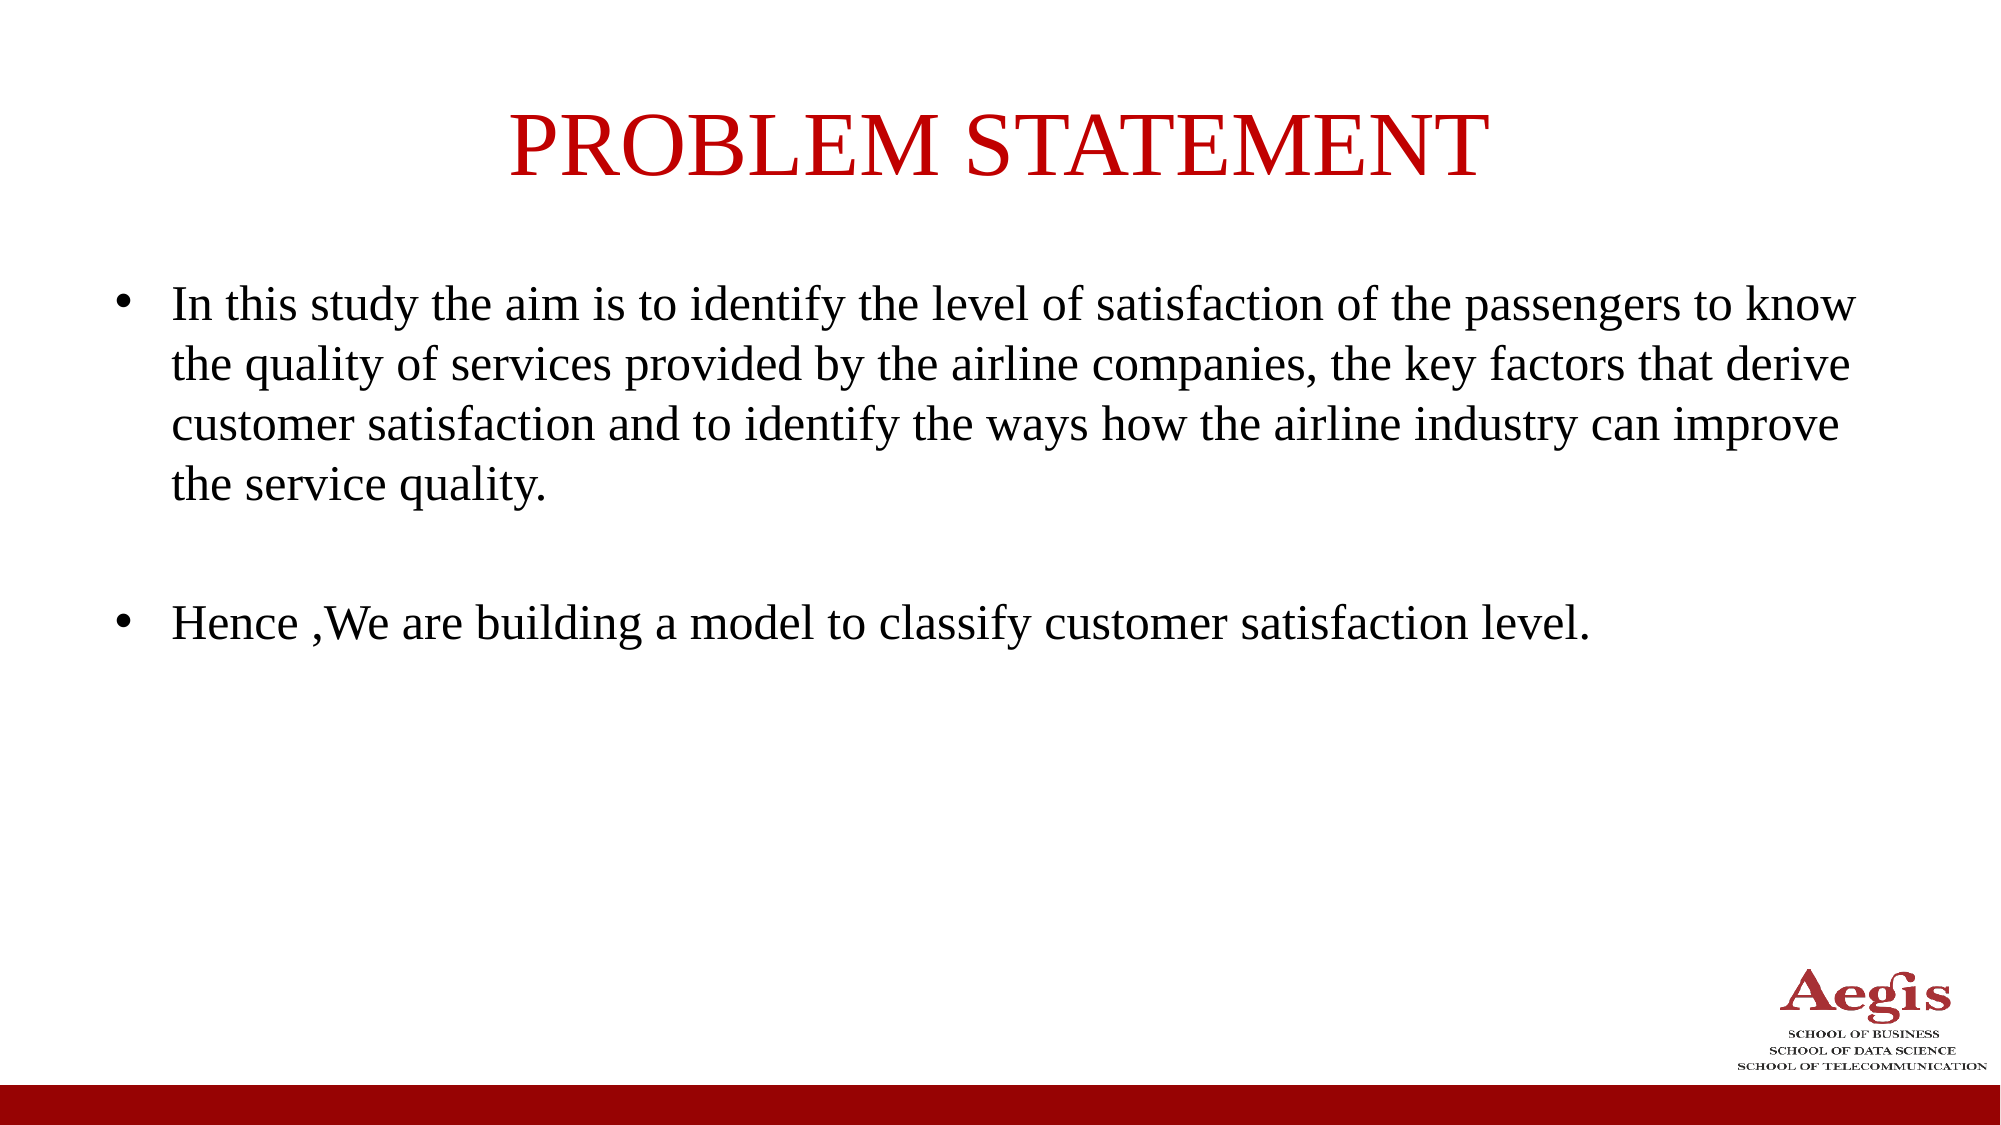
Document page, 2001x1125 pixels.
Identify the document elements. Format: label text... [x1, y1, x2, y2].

list In this study the aim is to identify the level of satisfaction of the passengers to know the quality of services provided by the airline companies, the key factors that derive customer satisfaction and to identify the ways how the airline industry can improve the service quality. Hence ,We are building a model to classify customer satisfaction level. [99, 262, 1900, 1005]
title PROBLEM STATEMENT [99, 45, 1900, 233]
picture [1738, 969, 1987, 1070]
